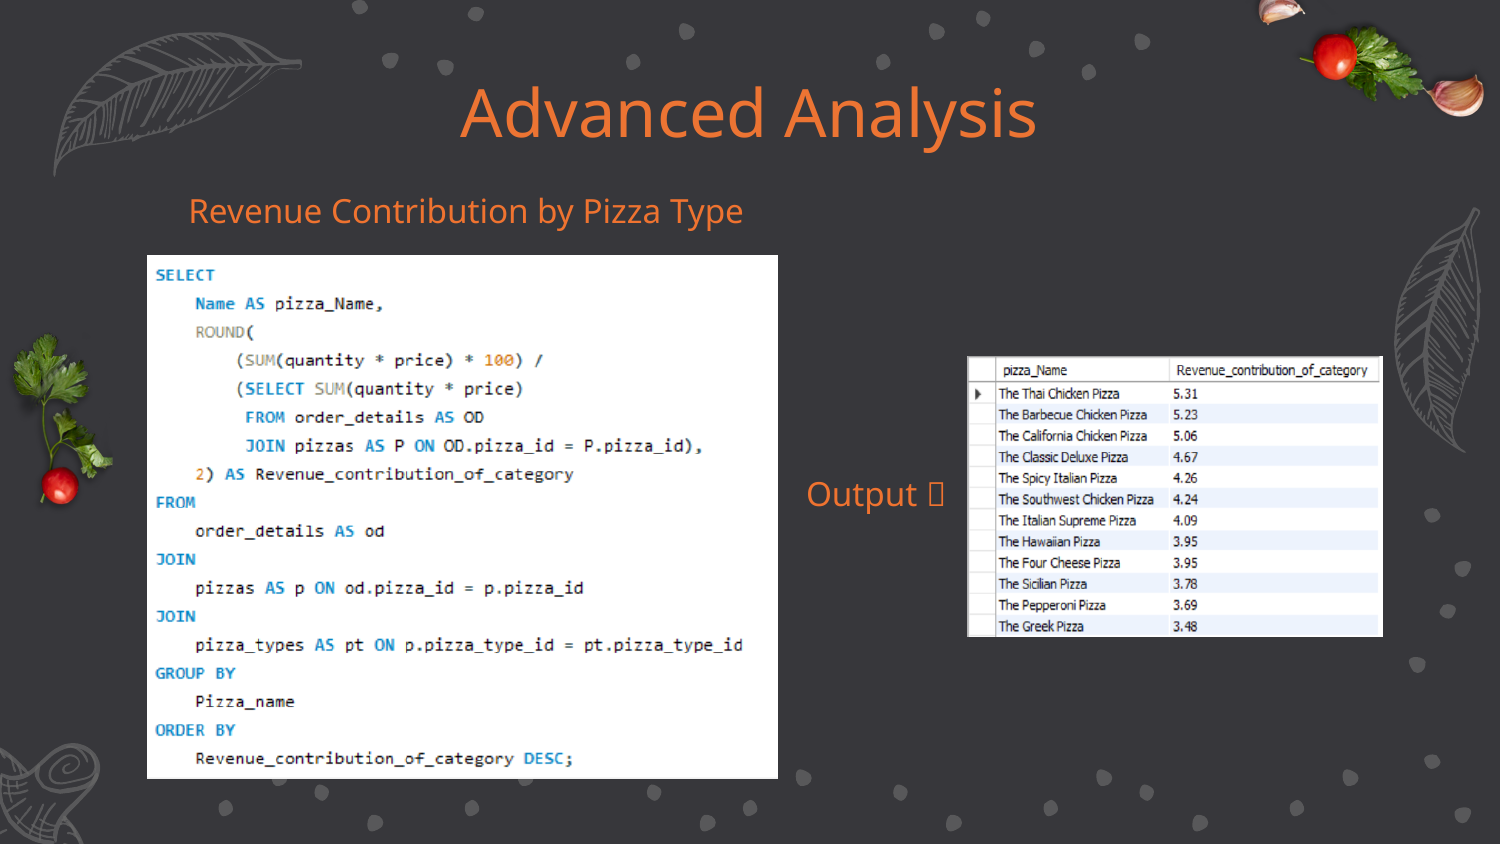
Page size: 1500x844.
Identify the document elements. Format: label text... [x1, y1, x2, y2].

picture [147, 254, 778, 780]
title Advanced Analysis [116, 86, 1383, 136]
list Revenue Contribution by Pizza Type [116, 155, 1383, 779]
text_box Output  [791, 465, 962, 521]
picture [967, 356, 1384, 637]
picture [5, 330, 113, 515]
picture [1245, 0, 1490, 121]
